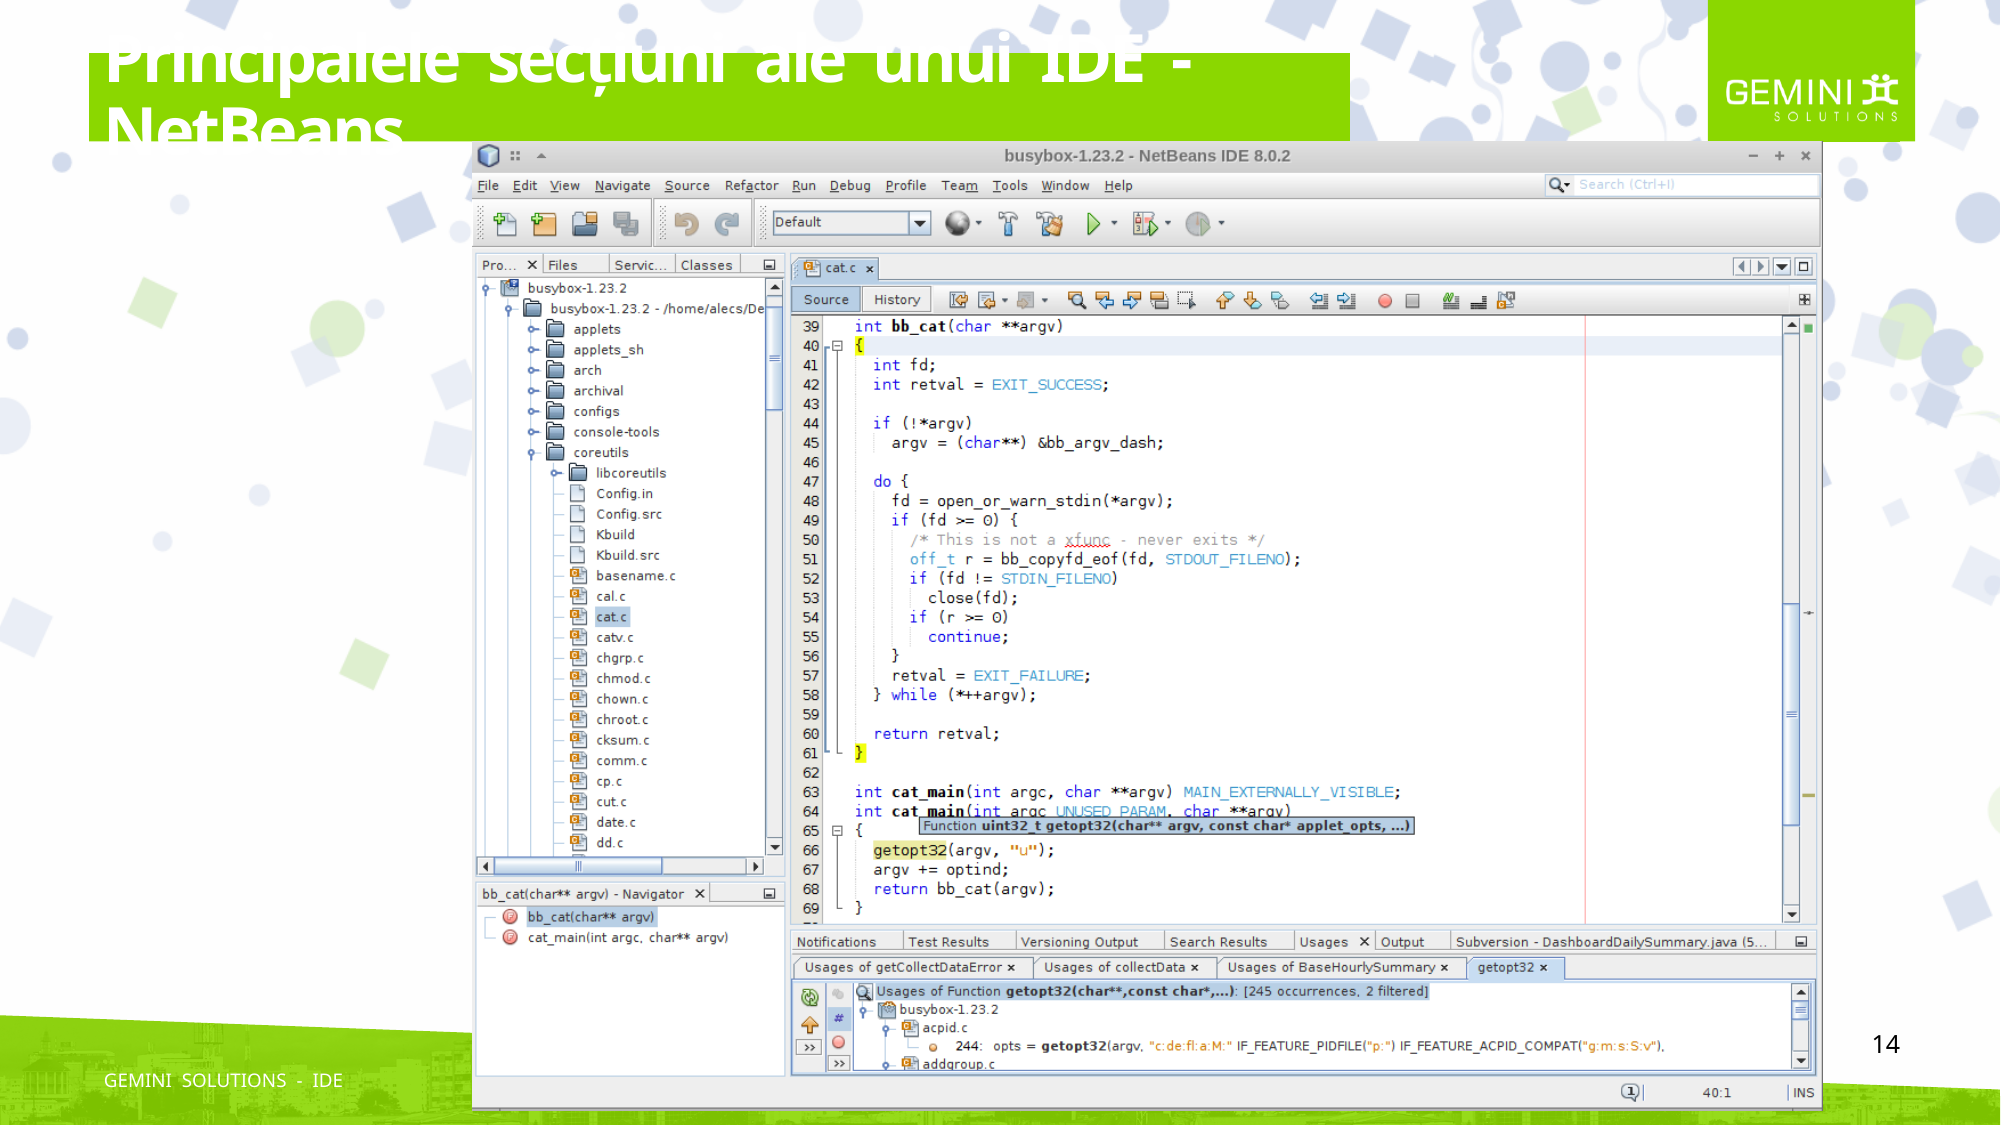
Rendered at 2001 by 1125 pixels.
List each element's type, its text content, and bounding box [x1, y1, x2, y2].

title Principalele secțiuni ale unui IDE - NetBeans [89, 53, 1350, 142]
footer GEMINI SOLUTIONS - IDE [89, 1050, 472, 1111]
slide_number 14 [1823, 1015, 1916, 1076]
picture [472, 53, 1900, 1111]
